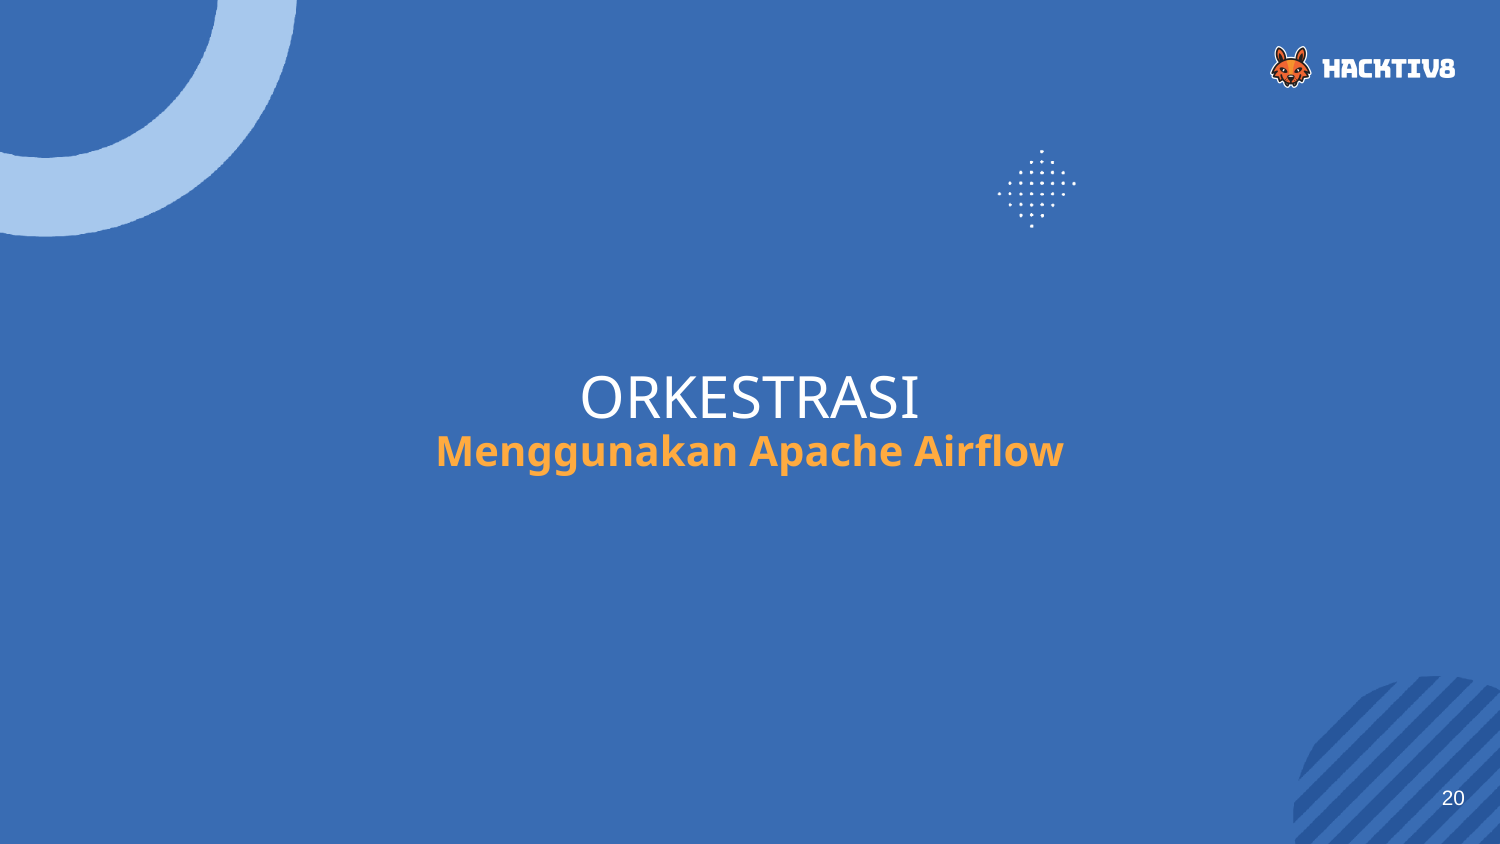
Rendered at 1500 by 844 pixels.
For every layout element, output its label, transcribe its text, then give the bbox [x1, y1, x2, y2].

slide_number 20 [1389, 764, 1480, 830]
text_box ORKESTRASI Menggunakan Apache Airflow [172, 331, 1328, 513]
picture [0, 0, 1500, 844]
